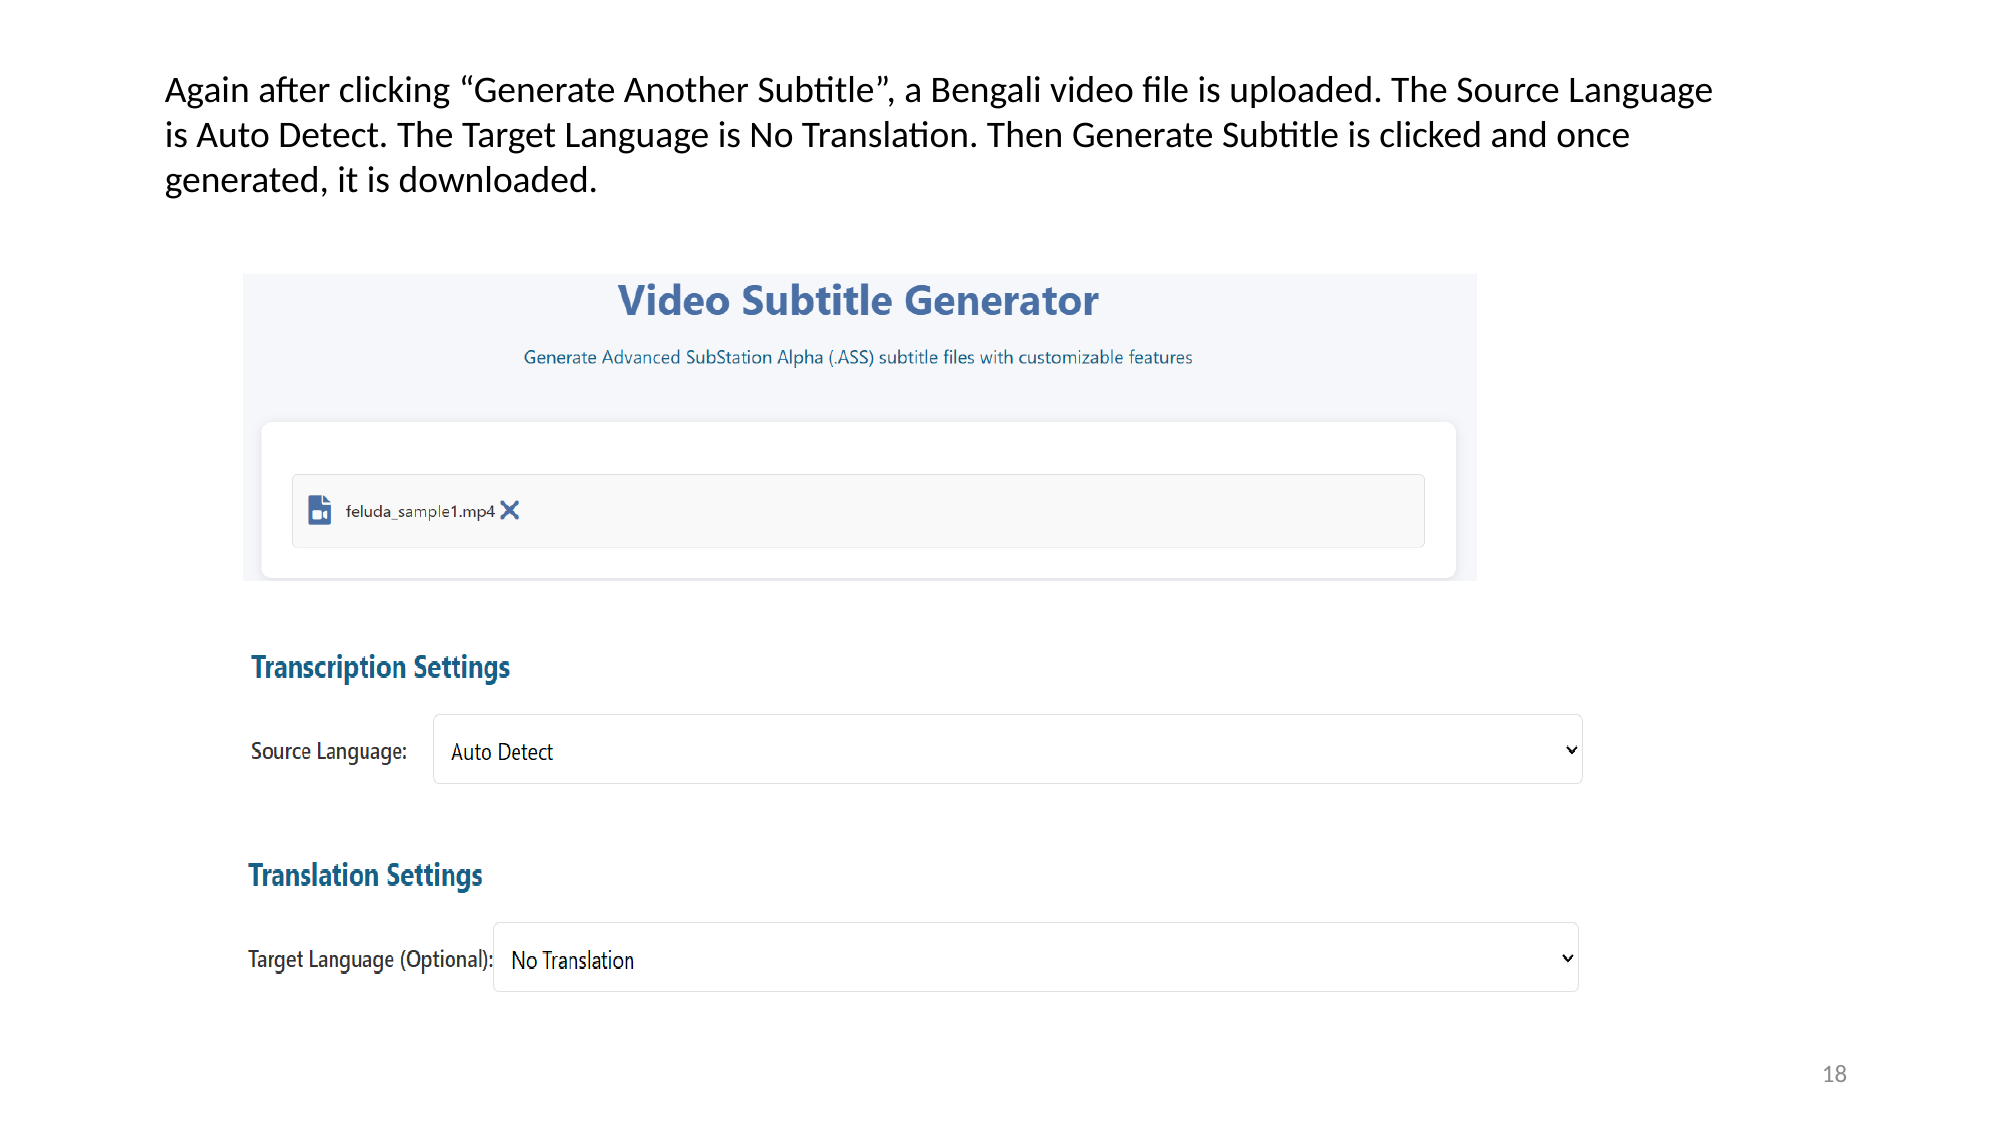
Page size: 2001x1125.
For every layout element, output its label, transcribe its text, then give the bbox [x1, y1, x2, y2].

picture [243, 274, 1477, 581]
picture [243, 638, 1584, 786]
text_box Again after clicking “Generate Another Subtitle”, a Bengali video file is uploaded. The Source Language is Auto Detect. The Target Language is No Translation. Then Generate Subtitle is clicked and once generated, it is downloaded. [149, 57, 1754, 208]
picture [243, 846, 1584, 998]
slide_number 18 [1412, 1042, 1863, 1103]
